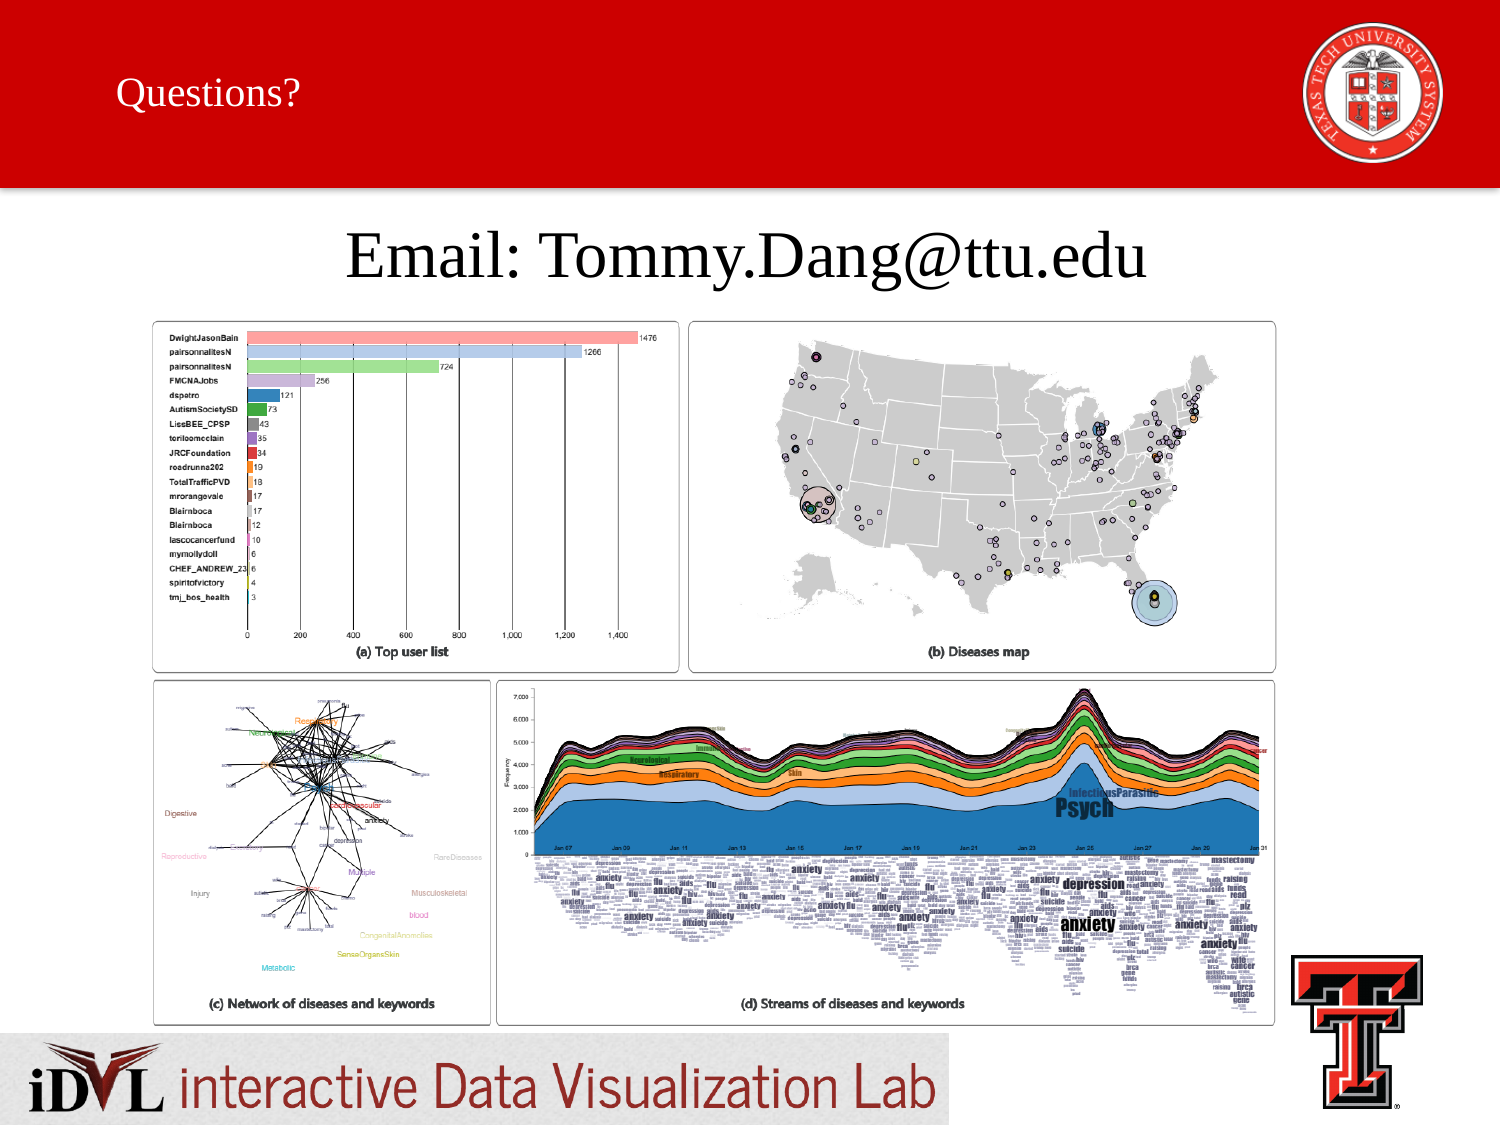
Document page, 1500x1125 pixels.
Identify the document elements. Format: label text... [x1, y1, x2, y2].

title Questions? [100, 0, 1334, 184]
picture [0, 313, 1282, 1125]
list Email: Tommy.Dang@ttu.edu [72, 202, 1423, 946]
picture [1291, 955, 1423, 1109]
